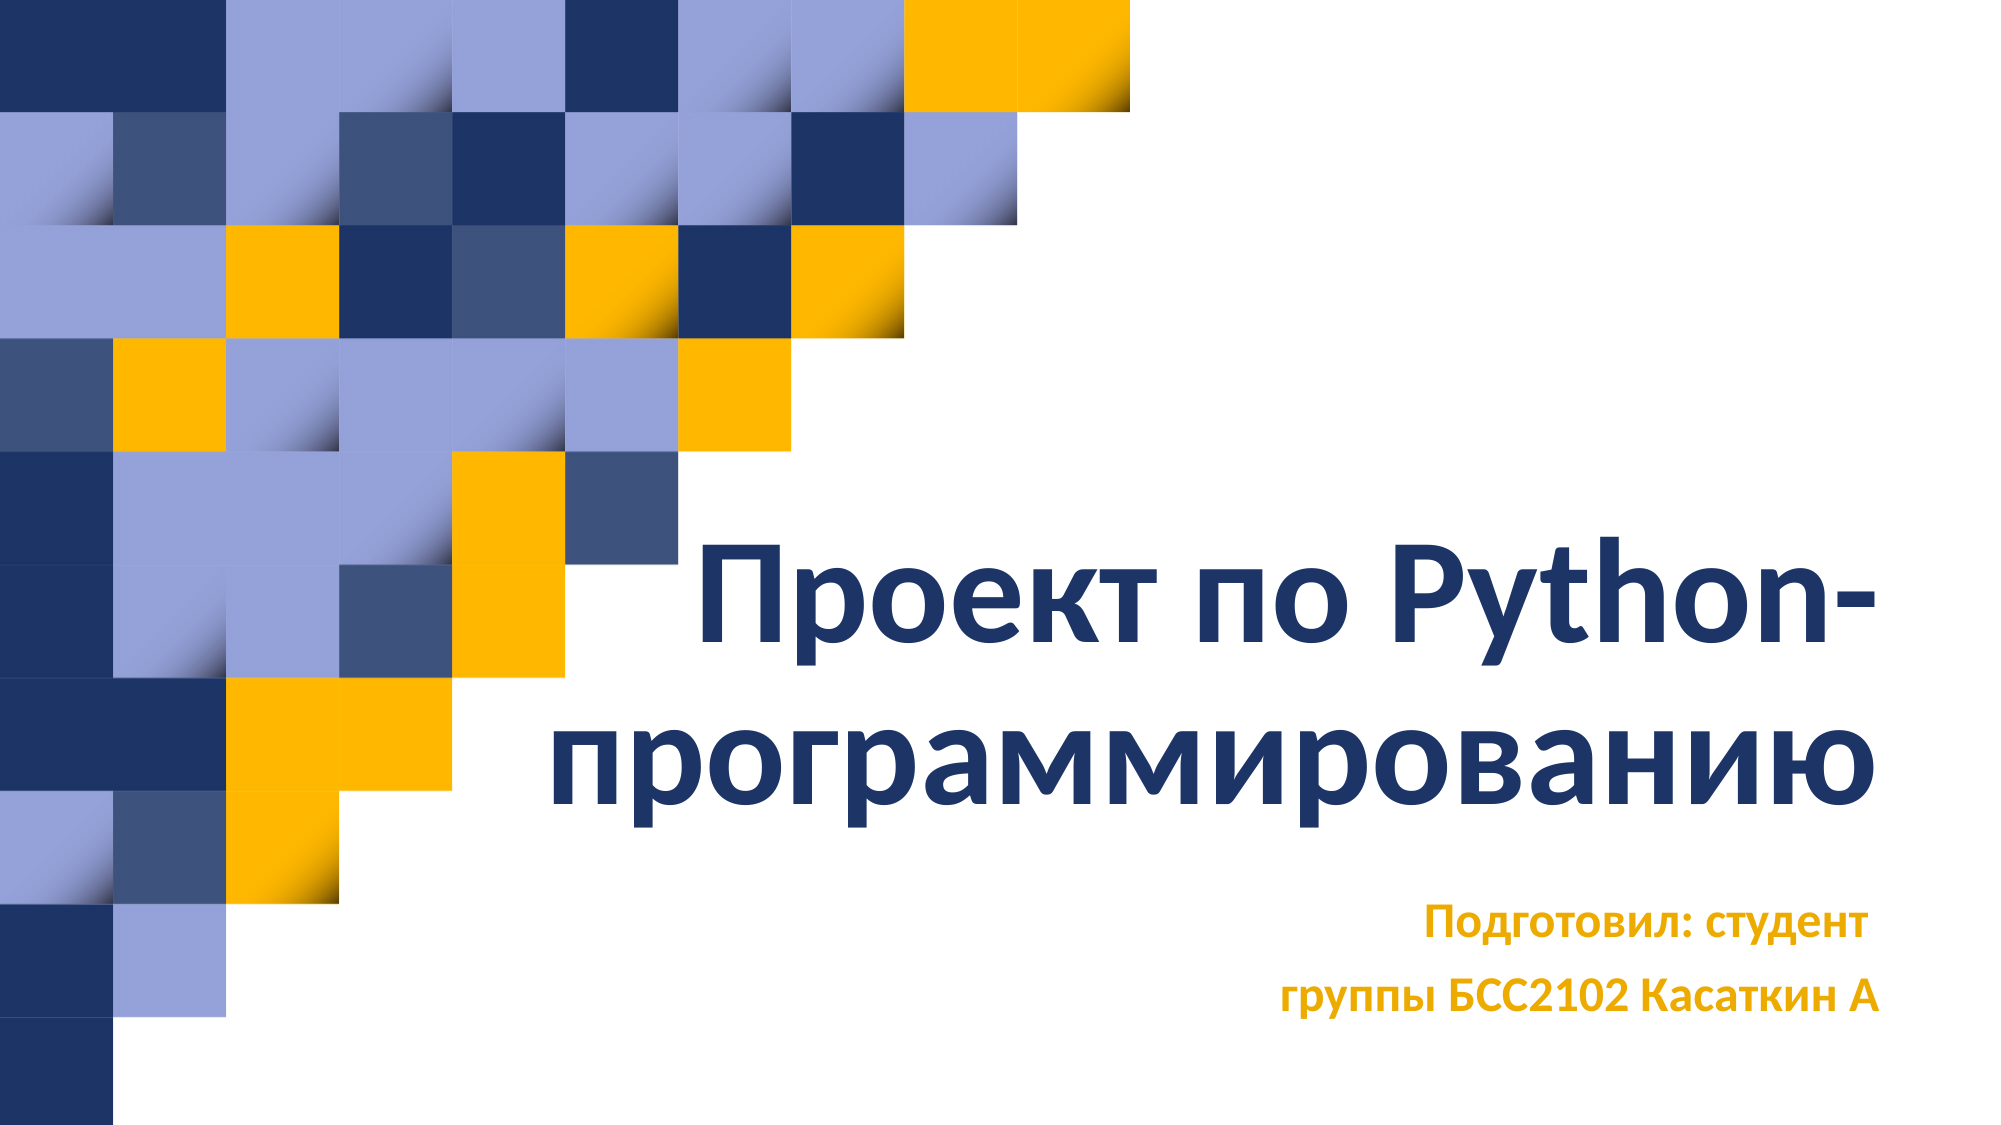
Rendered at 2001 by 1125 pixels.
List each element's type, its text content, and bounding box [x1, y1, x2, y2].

title Проект по Python-программированию [498, 431, 1895, 919]
subtitle Подготовил: студент группы БСС2102 Касаткин А [821, 831, 1895, 1085]
picture [0, 0, 2000, 1125]
